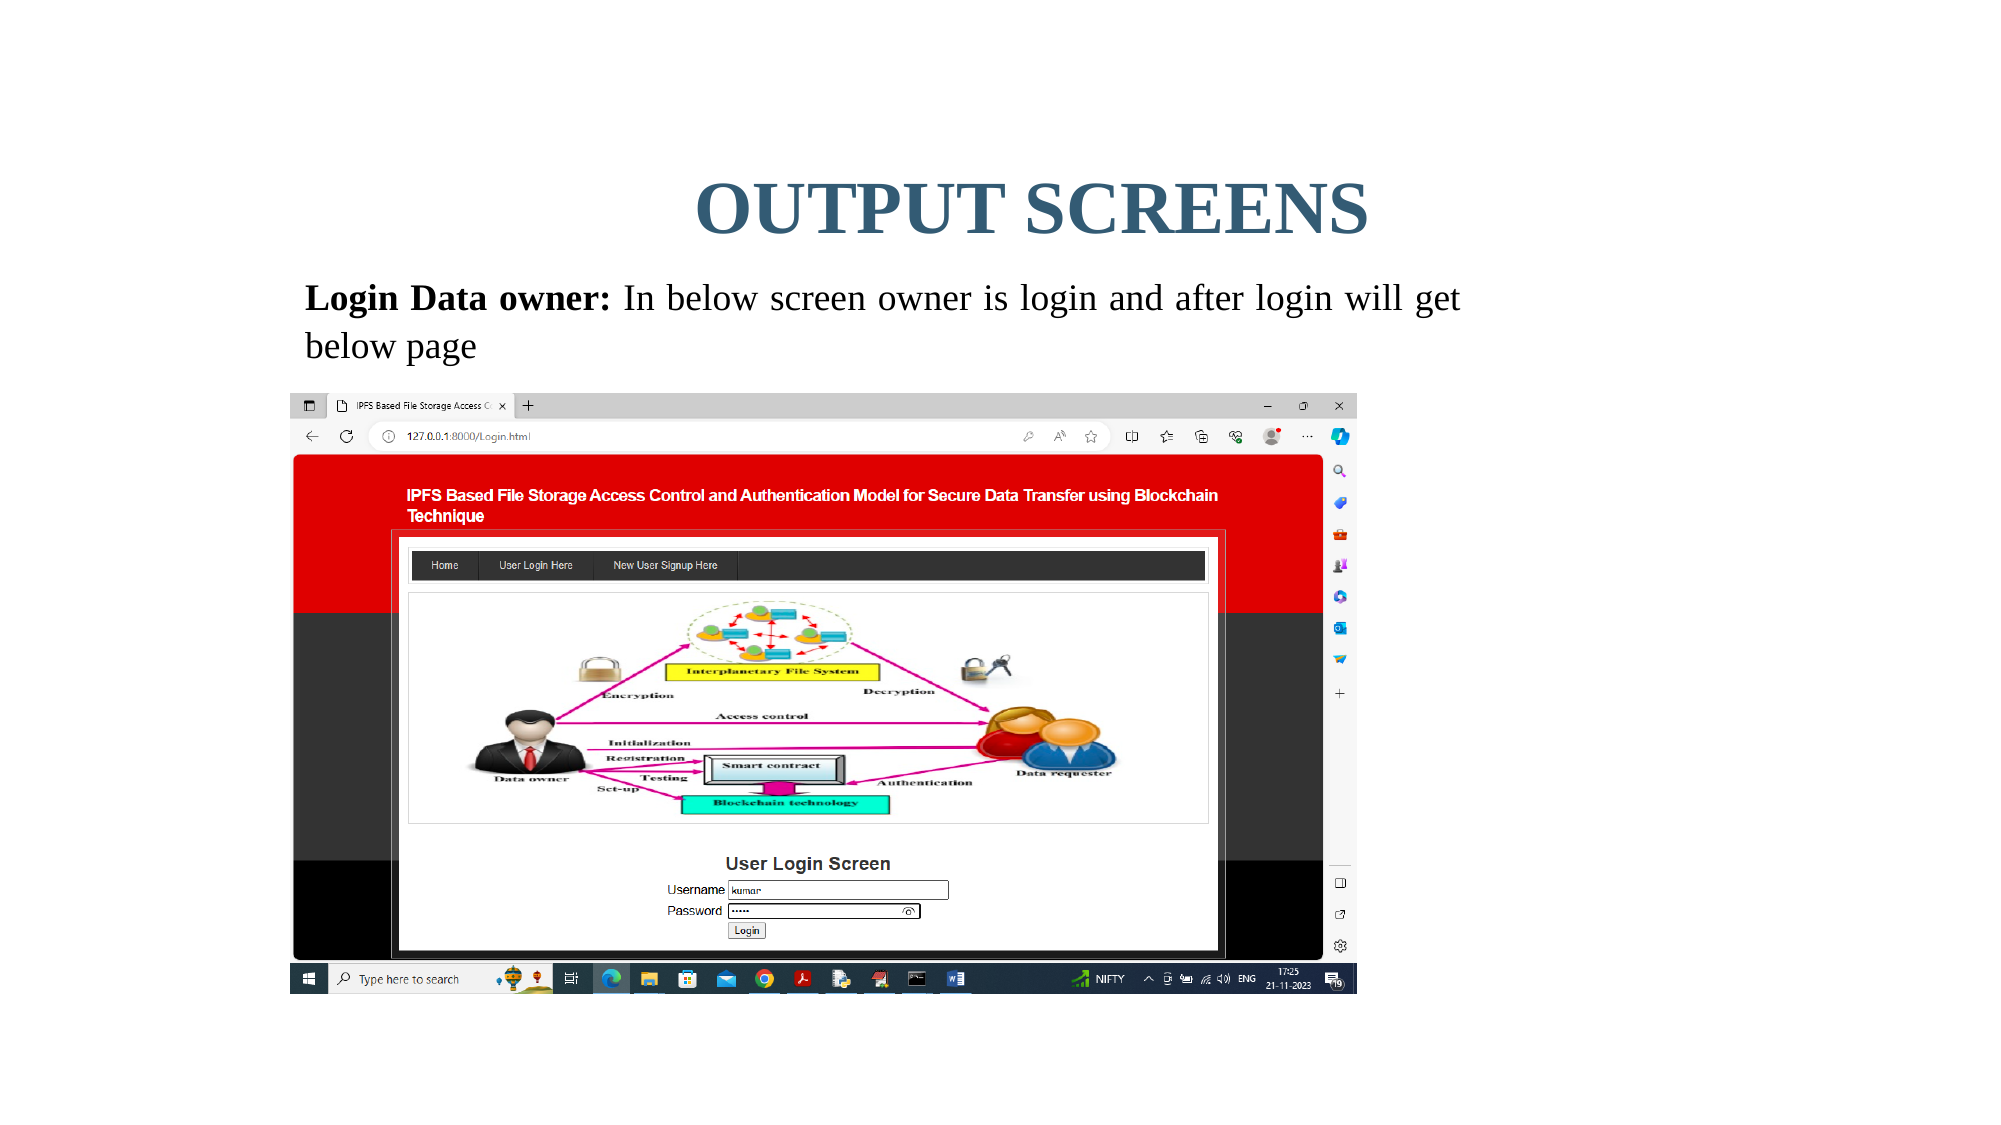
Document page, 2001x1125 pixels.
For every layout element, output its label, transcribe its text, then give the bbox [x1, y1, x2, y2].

text_box Login Data owner: In below screen owner is login and after login will get below page [290, 262, 1477, 374]
text_box OUTPUT SCREENS [252, 88, 1663, 242]
picture [289, 393, 1358, 994]
